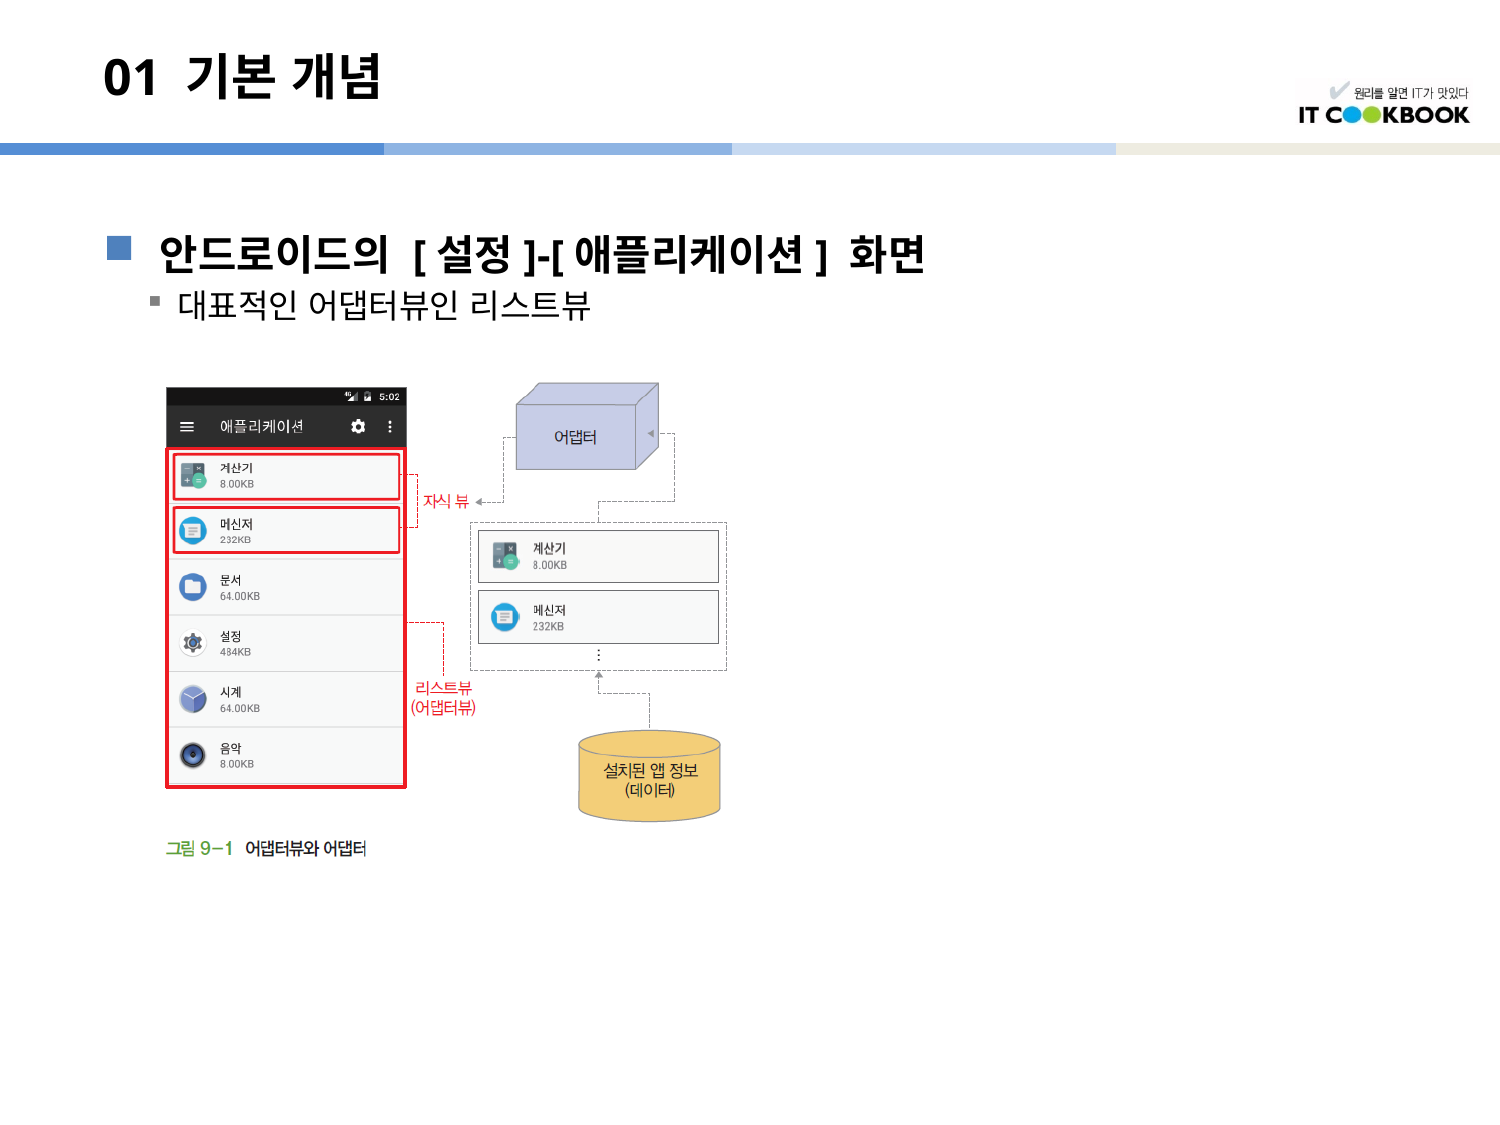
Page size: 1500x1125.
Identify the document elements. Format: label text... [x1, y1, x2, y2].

list 안드로이드의 [설정]-[애플리케이션] 화면 대표적인 어댑터뷰인 리스트뷰 [88, 196, 1436, 705]
picture [1295, 78, 1473, 125]
picture [159, 361, 740, 862]
title 01 기본 개념 [88, 30, 1330, 121]
